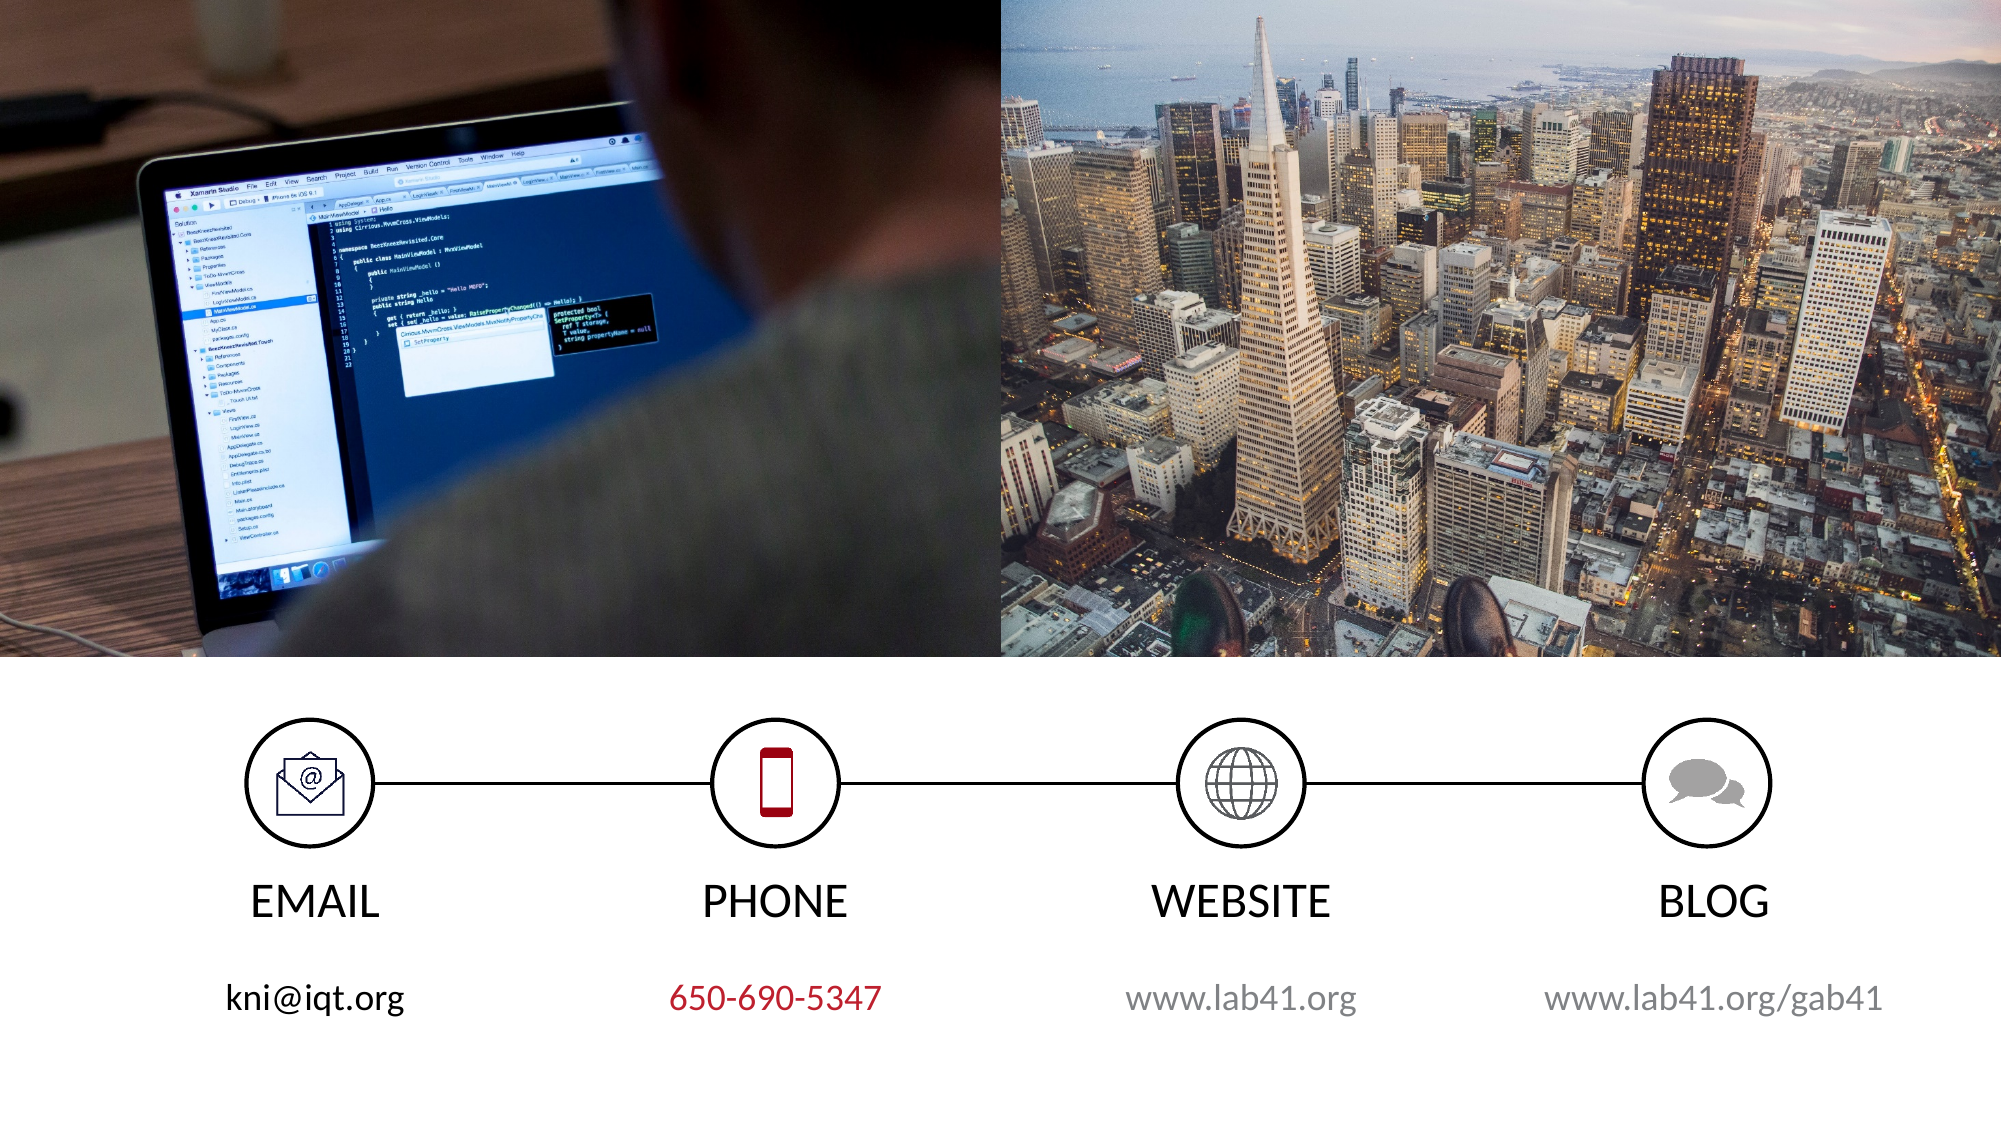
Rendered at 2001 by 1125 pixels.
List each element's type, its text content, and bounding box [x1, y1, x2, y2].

picture [272, 745, 348, 821]
text_box PHONE 650-690-5347 [610, 860, 941, 1026]
picture [737, 745, 813, 821]
text_box [1176, 718, 1306, 848]
text_box EMAIL kni@iqt.org [149, 860, 481, 1026]
text_box BLOG www.lab41.org/gab41 [1505, 860, 1923, 1026]
text_box WEBSITE www.lab41.org [1076, 860, 1407, 1026]
text_box [1642, 718, 1772, 848]
picture [1203, 745, 1279, 821]
text_box [711, 718, 840, 848]
text_box [245, 718, 375, 848]
text_box [1000, 0, 2000, 658]
picture [1669, 745, 1745, 821]
text_box [0, 0, 1000, 658]
